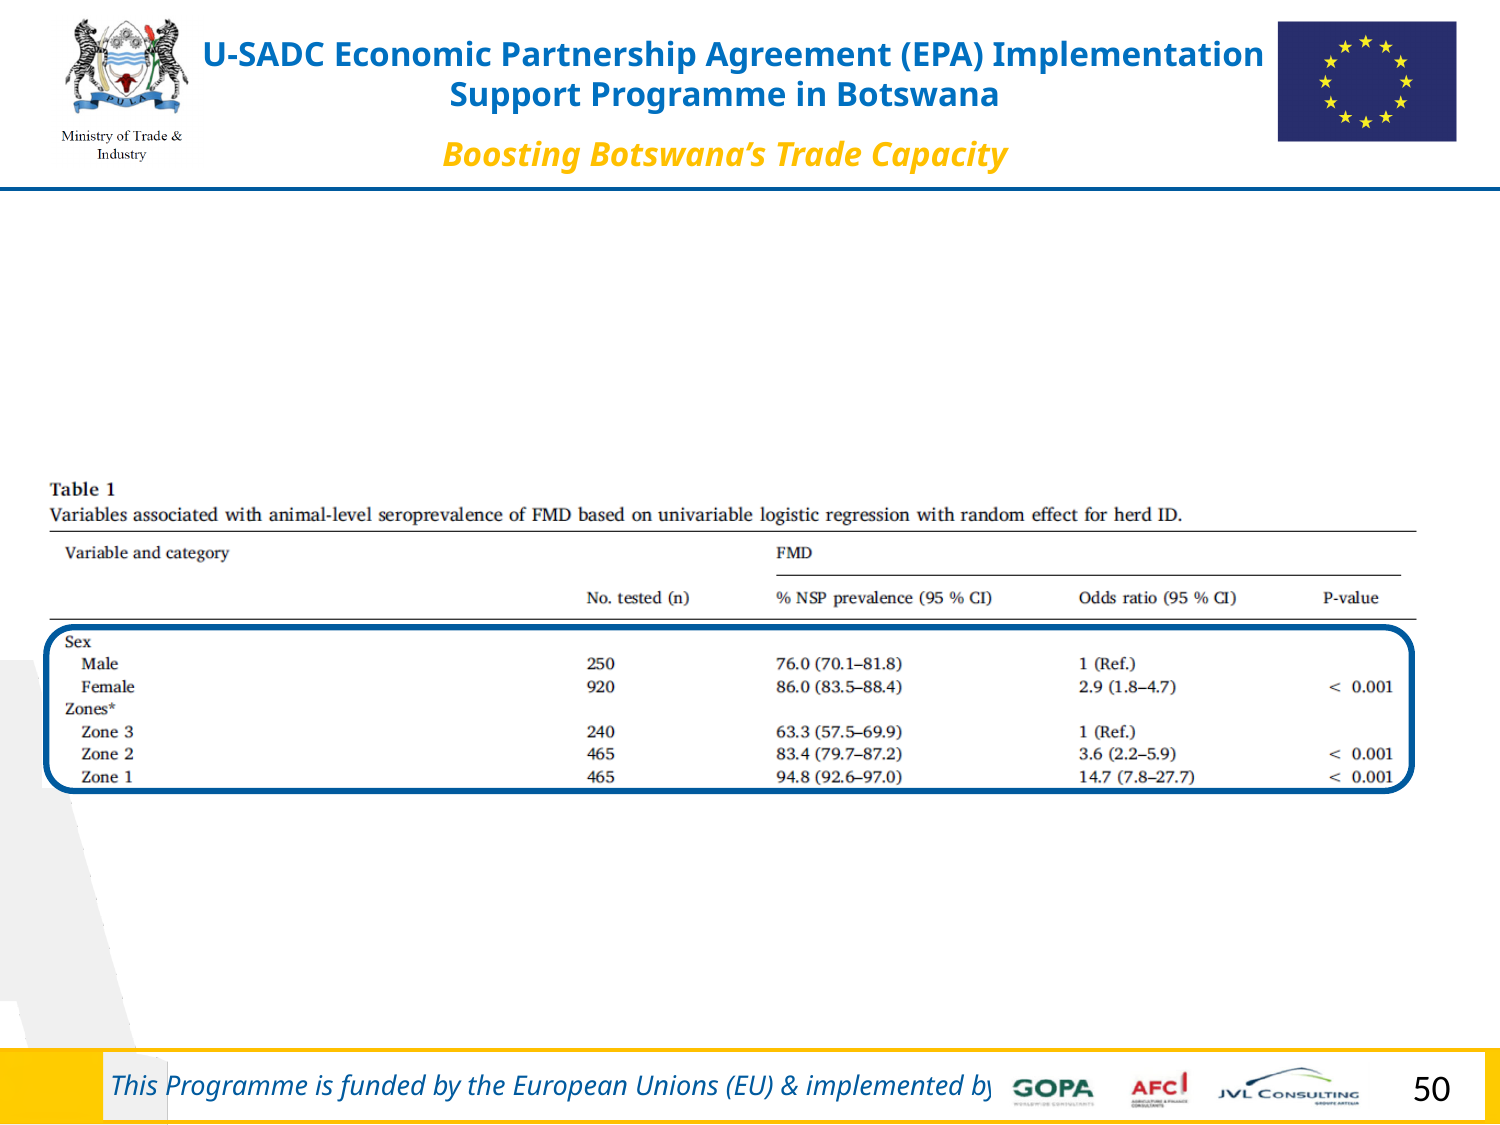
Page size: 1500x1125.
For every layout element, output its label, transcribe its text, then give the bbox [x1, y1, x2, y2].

picture [104, 1052, 168, 1120]
picture [0, 232, 1456, 1048]
slide_number 50 [1384, 1065, 1479, 1109]
picture [1485, 1050, 1500, 1123]
